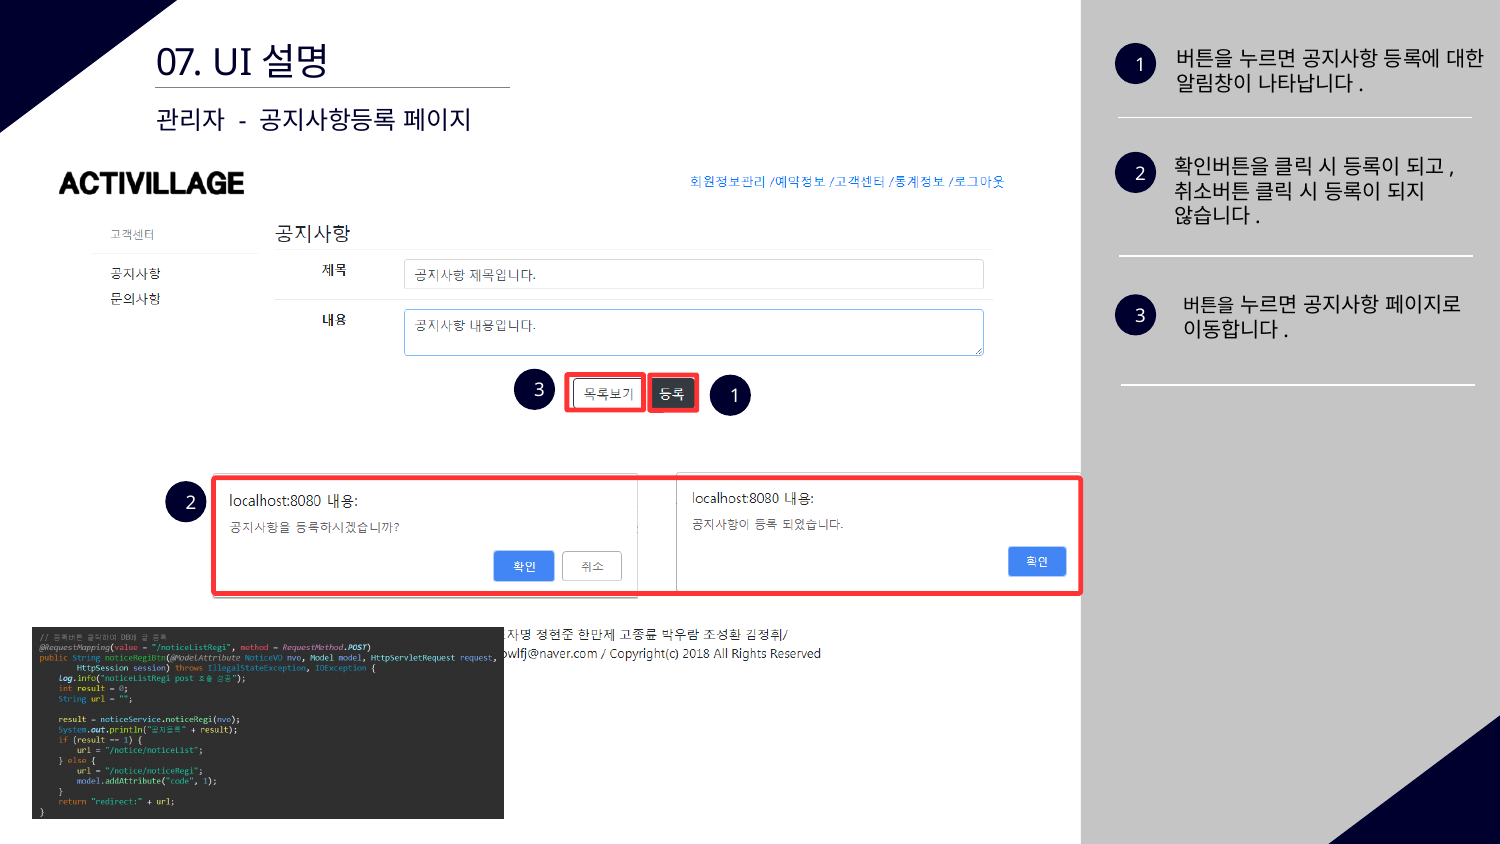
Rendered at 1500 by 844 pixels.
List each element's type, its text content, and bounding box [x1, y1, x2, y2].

text_box 07. [141, 30, 218, 90]
text_box 1 [1112, 40, 1159, 87]
text_box 확인버튼을 클릭 시 등록이 되고, 취소버튼 클릭 시 등록이 되지 않습니다. [1159, 145, 1470, 236]
picture [32, 149, 1081, 820]
text_box 2 [1112, 149, 1159, 196]
text_box 버튼을 누르면 공지사항 페이지로 이동합니다. [1168, 284, 1477, 349]
text_box 관리자 - 공지사항등록 페이지 [141, 97, 488, 142]
text_box 3 [1112, 292, 1159, 338]
text_box UI설명 [218, 30, 346, 87]
text_box 버튼을 누르면 공지사항 등록에 대한 알림창이 나타납니다. [1161, 37, 1500, 103]
